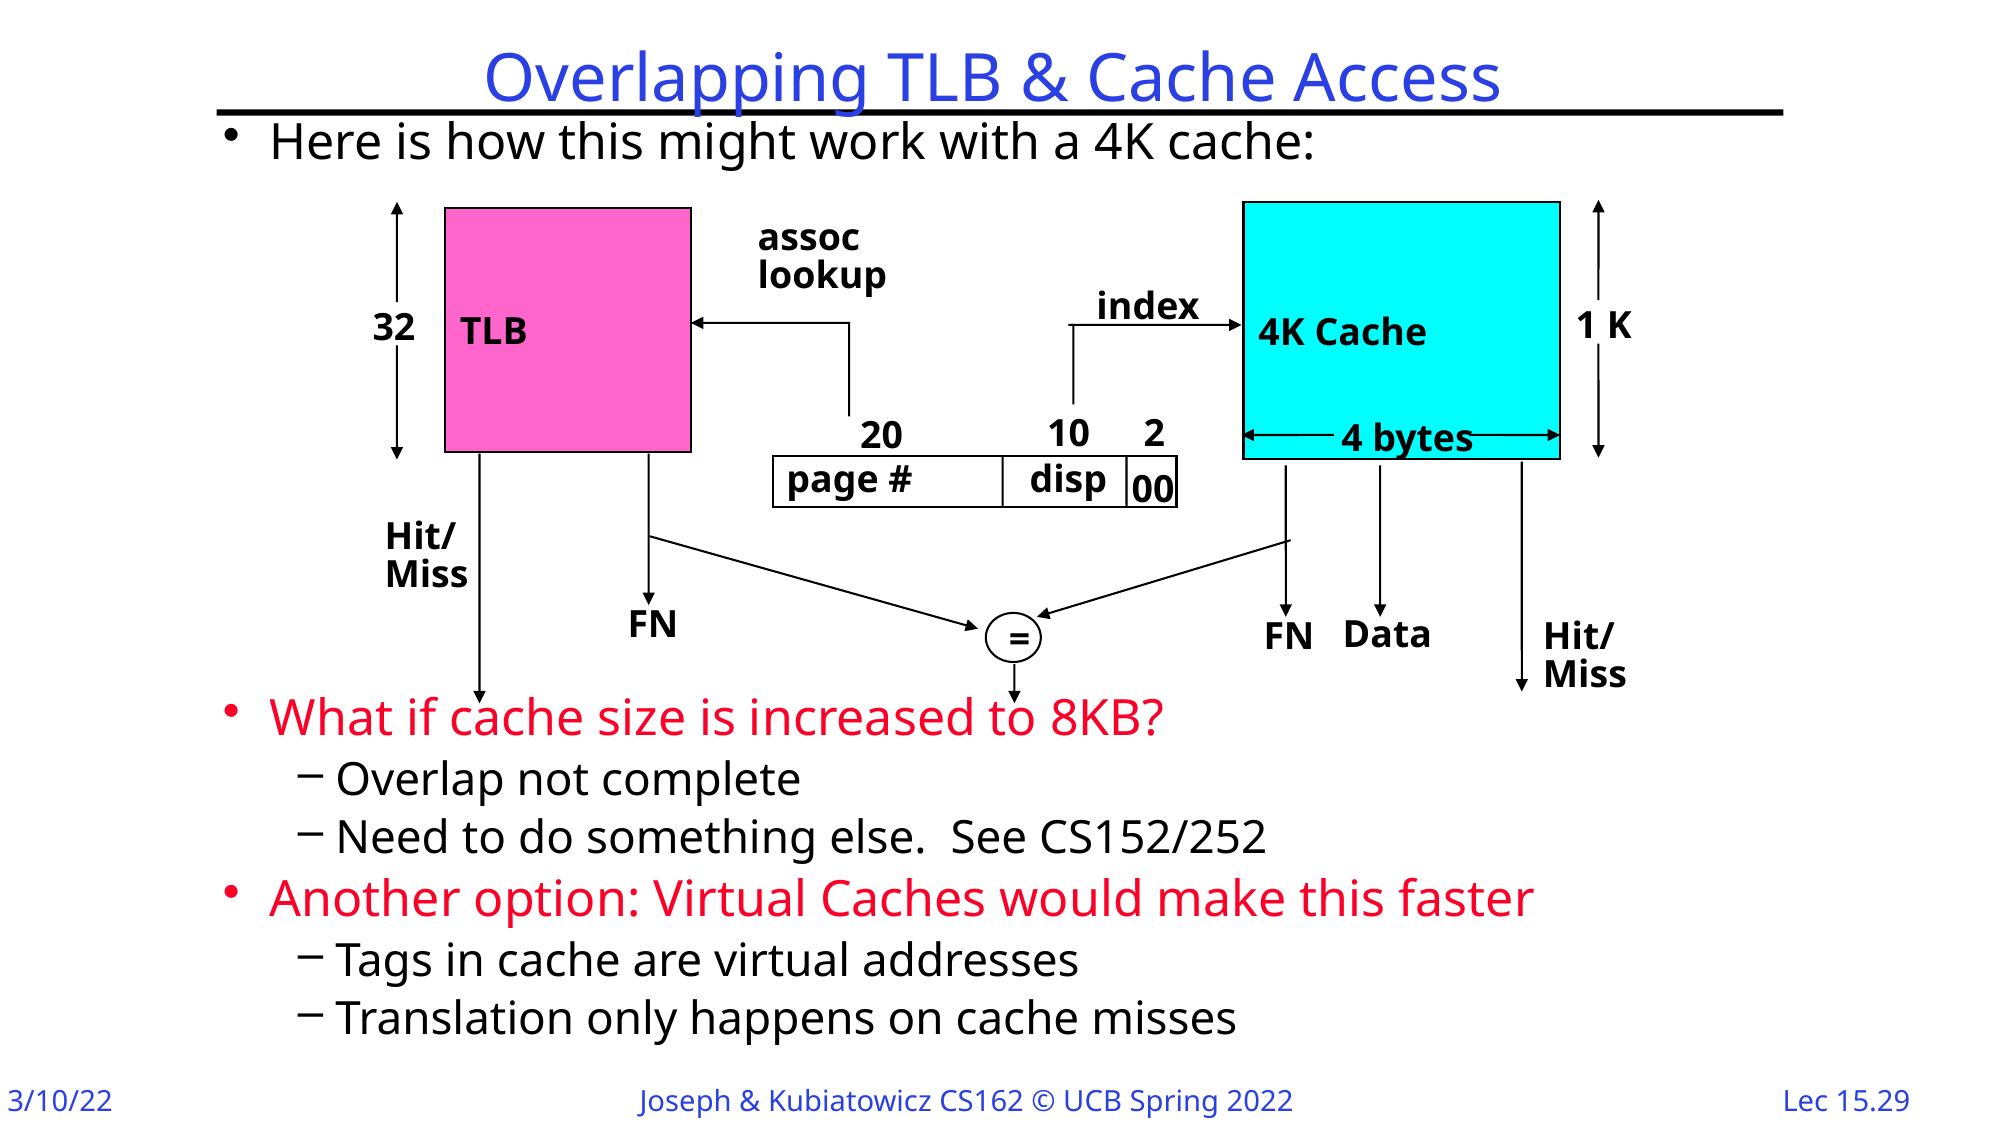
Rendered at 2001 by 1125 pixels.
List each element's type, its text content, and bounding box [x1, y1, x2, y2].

title Overlapping TLB & Cache Access [412, 50, 1575, 111]
list Here is how this might work with a 4K cache: What if cache size is increased to 8KB? Overlap not complete Need to do something else. See CS152/252 Another option: Virtual Caches would make this faster Tags in cache are virtual addresses Translation only happens on cache misses [212, 112, 1763, 1049]
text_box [362, 199, 1645, 704]
